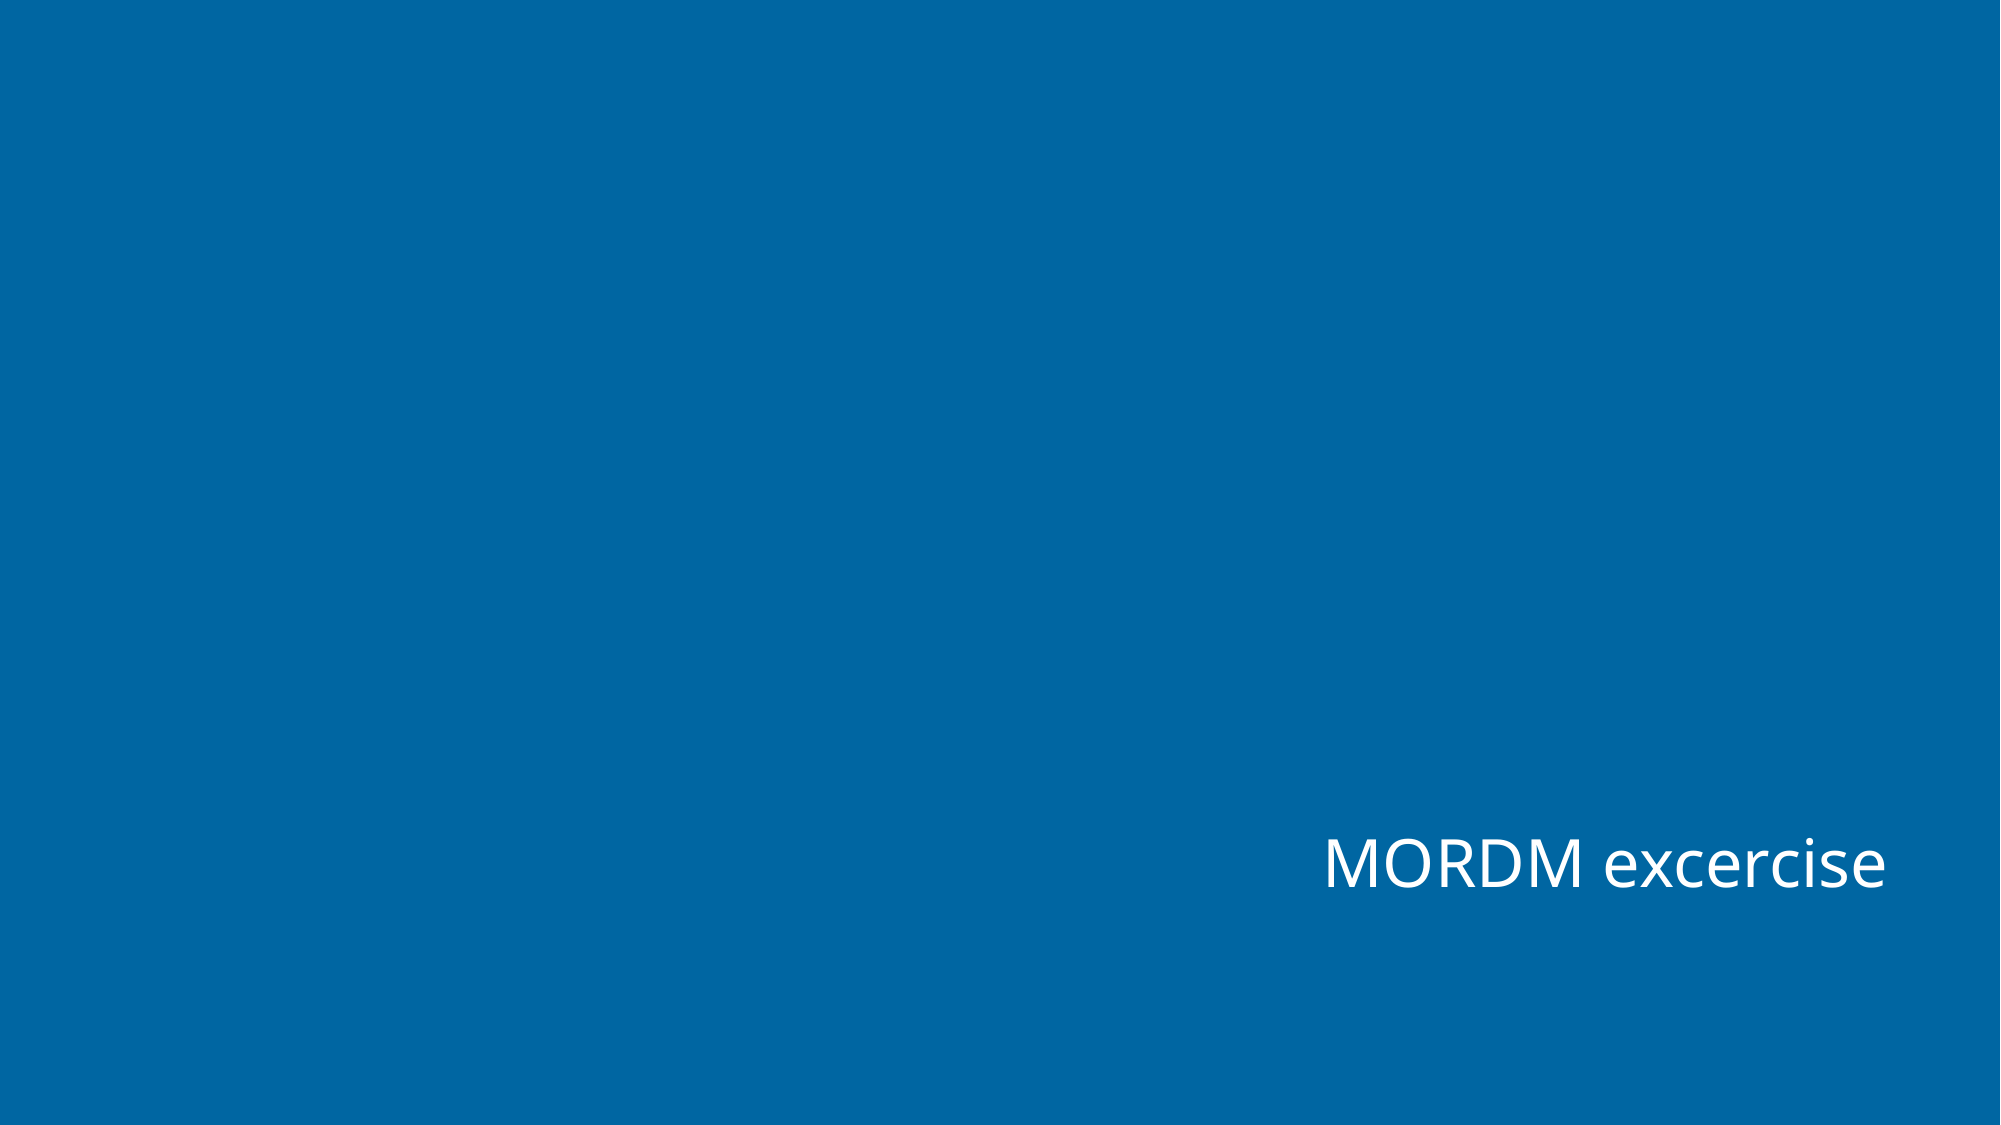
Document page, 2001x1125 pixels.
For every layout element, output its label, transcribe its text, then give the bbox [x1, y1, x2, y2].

title MORDM excercise [353, 636, 1889, 903]
